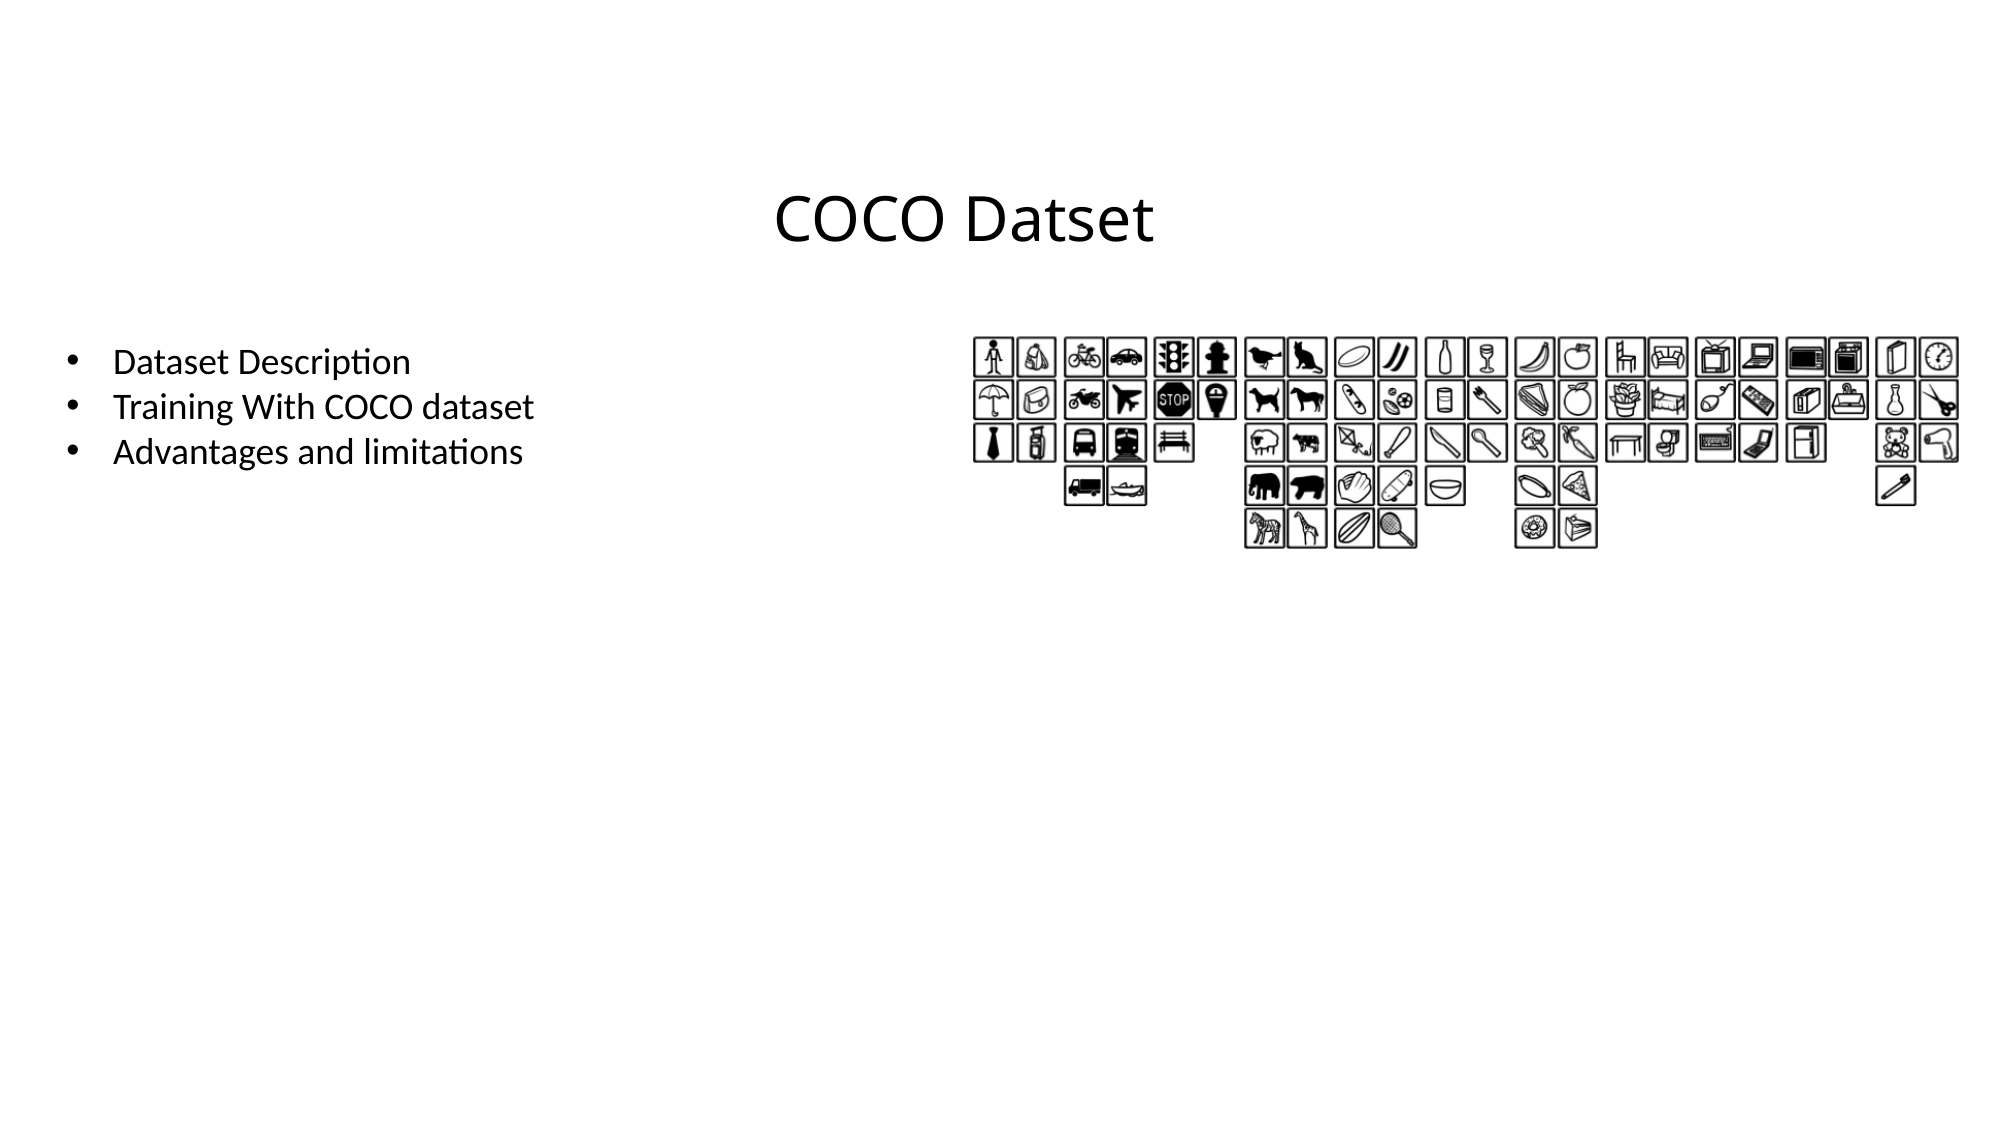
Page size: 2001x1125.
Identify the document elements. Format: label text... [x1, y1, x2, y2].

title COCO Datset [214, 115, 1715, 263]
text_box Dataset Description Training With COCO dataset Advantages and limitations [51, 329, 946, 569]
picture [971, 329, 1966, 559]
